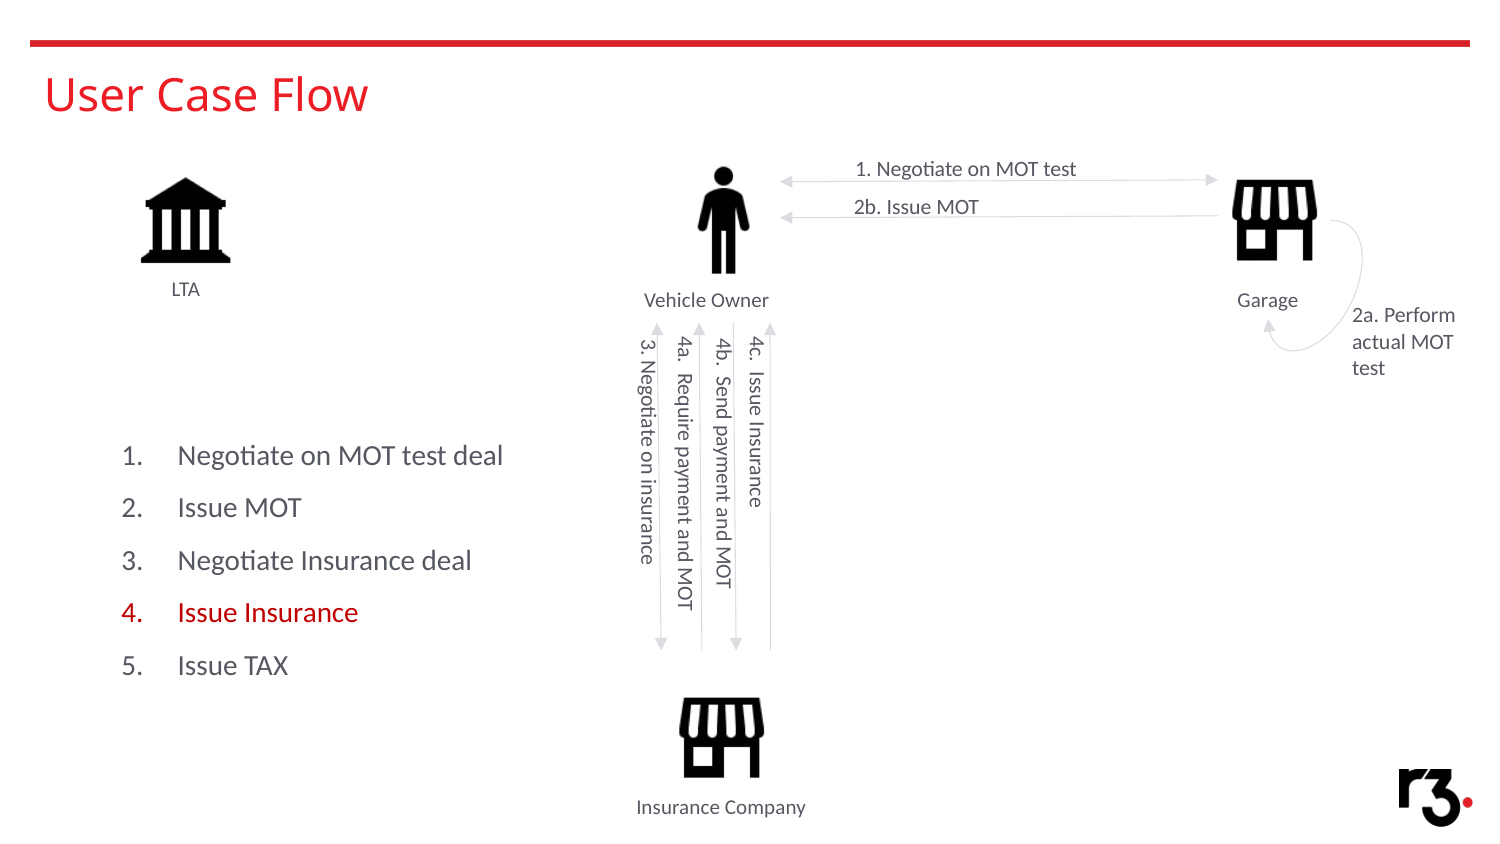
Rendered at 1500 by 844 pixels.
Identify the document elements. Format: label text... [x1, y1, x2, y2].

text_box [620, 681, 823, 827]
text_box Negotiate on MOT test deal Issue MOT Negotiate Insurance deal Issue Insurance Issue TAX [106, 411, 775, 739]
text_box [1267, 220, 1476, 389]
picture [1399, 769, 1473, 827]
title User Case Flow [28, 57, 1469, 202]
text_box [704, 319, 779, 651]
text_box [628, 163, 786, 320]
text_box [779, 147, 1218, 185]
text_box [779, 185, 1218, 227]
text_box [1217, 163, 1331, 320]
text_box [613, 322, 665, 651]
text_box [665, 318, 708, 651]
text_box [129, 164, 242, 309]
